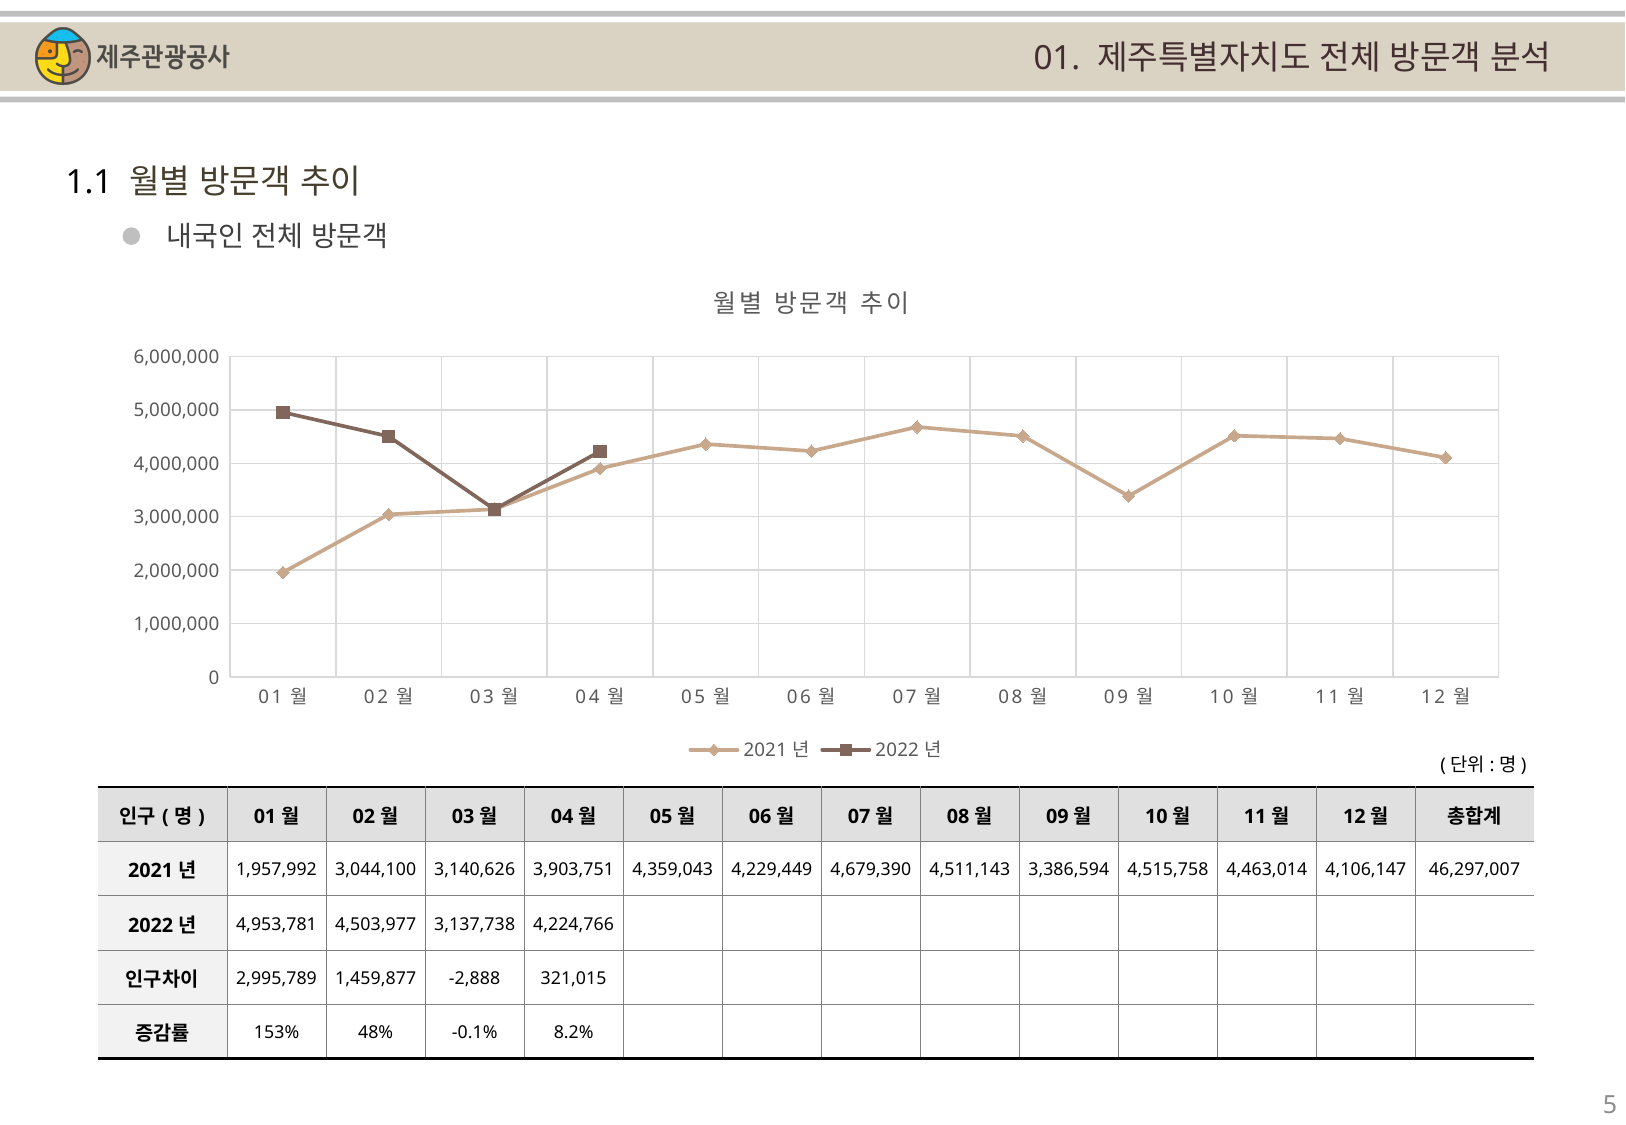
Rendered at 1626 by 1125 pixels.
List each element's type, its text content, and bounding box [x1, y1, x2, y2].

table_cell 4,503,977 [327, 896, 425, 950]
table_cell 4,224,766 [525, 896, 623, 950]
table_header 06월 [723, 788, 821, 841]
table_cell 3,137,738 [426, 896, 524, 950]
table_cell 인구차이 [98, 951, 227, 1004]
text_box [121, 226, 141, 246]
table_cell [624, 951, 722, 1004]
table_header 04월 [525, 788, 623, 841]
table_cell 2021년 [98, 842, 227, 895]
table_cell [1119, 896, 1217, 950]
table_cell [1416, 951, 1534, 1004]
table_cell 증감률 [98, 1005, 227, 1057]
table_cell 4,679,390 [822, 842, 920, 895]
table_header 07월 [822, 788, 920, 841]
table_cell [822, 951, 920, 1004]
table_cell 2,995,789 [228, 951, 326, 1004]
table_header 인구(명) [98, 788, 227, 841]
table_cell 4,953,781 [228, 896, 326, 950]
table_cell [1020, 951, 1118, 1004]
table_cell [921, 951, 1019, 1004]
table_cell 4,463,014 [1218, 842, 1316, 895]
table_cell 321,015 [525, 951, 623, 1004]
table_cell 8.2% [525, 1005, 623, 1057]
table_header 총합계 [1416, 788, 1534, 841]
table_cell [723, 896, 821, 950]
table_cell [624, 896, 722, 950]
text_box (단위:명) [1425, 745, 1542, 783]
table_cell [1218, 951, 1316, 1004]
table_header 10월 [1119, 788, 1217, 841]
table_cell [1317, 896, 1415, 950]
text_box 1.1 월별 방문객 추이 [50, 152, 1144, 208]
table_cell 2022년 [98, 896, 227, 950]
table_header 05월 [624, 788, 722, 841]
table_cell 4,106,147 [1317, 842, 1415, 895]
table_header 01월 [228, 788, 326, 841]
table_header 02월 [327, 788, 425, 841]
table_cell [1218, 1005, 1316, 1057]
table_cell 4,515,758 [1119, 842, 1217, 895]
table_header 12월 [1317, 788, 1415, 841]
chart [105, 262, 1528, 769]
table_cell 48% [327, 1005, 425, 1057]
table_cell [1317, 951, 1415, 1004]
table_header 03월 [426, 788, 524, 841]
table_cell 3,903,751 [525, 842, 623, 895]
table_cell 46,297,007 [1416, 842, 1534, 895]
table_cell [822, 896, 920, 950]
table_cell [1020, 1005, 1118, 1057]
slide_number 5 [1251, 1063, 1618, 1123]
table_cell [1119, 951, 1217, 1004]
table_cell 4,511,143 [921, 842, 1019, 895]
table_cell 4,229,449 [723, 842, 821, 895]
table_cell [624, 1005, 722, 1057]
table_cell [723, 951, 821, 1004]
table_cell 3,386,594 [1020, 842, 1118, 895]
text_box 01. 제주특별자치도 전체 방문객 분석 [891, 28, 1595, 84]
table_cell -0.1% [426, 1005, 524, 1057]
table_cell -2,888 [426, 951, 524, 1004]
table_cell [1416, 1005, 1534, 1057]
table_header 11월 [1218, 788, 1316, 841]
table_cell 1,957,992 [228, 842, 326, 895]
table_cell 4,359,043 [624, 842, 722, 895]
table_cell 3,044,100 [327, 842, 425, 895]
picture [31, 26, 232, 87]
table_cell 153% [228, 1005, 326, 1057]
table_cell [921, 1005, 1019, 1057]
table_cell [822, 1005, 920, 1057]
table_cell [1119, 1005, 1217, 1057]
table_cell [1020, 896, 1118, 950]
table_cell [1218, 896, 1316, 950]
table_cell [1317, 1005, 1415, 1057]
table_cell [1416, 896, 1534, 950]
table_cell 3,140,626 [426, 842, 524, 895]
table_cell [921, 896, 1019, 950]
table_header 09월 [1020, 788, 1118, 841]
table_header 08월 [921, 788, 1019, 841]
text_box 내국인 전체 방문객 [151, 210, 404, 260]
table_cell [723, 1005, 821, 1057]
table_cell 1,459,877 [327, 951, 425, 1004]
